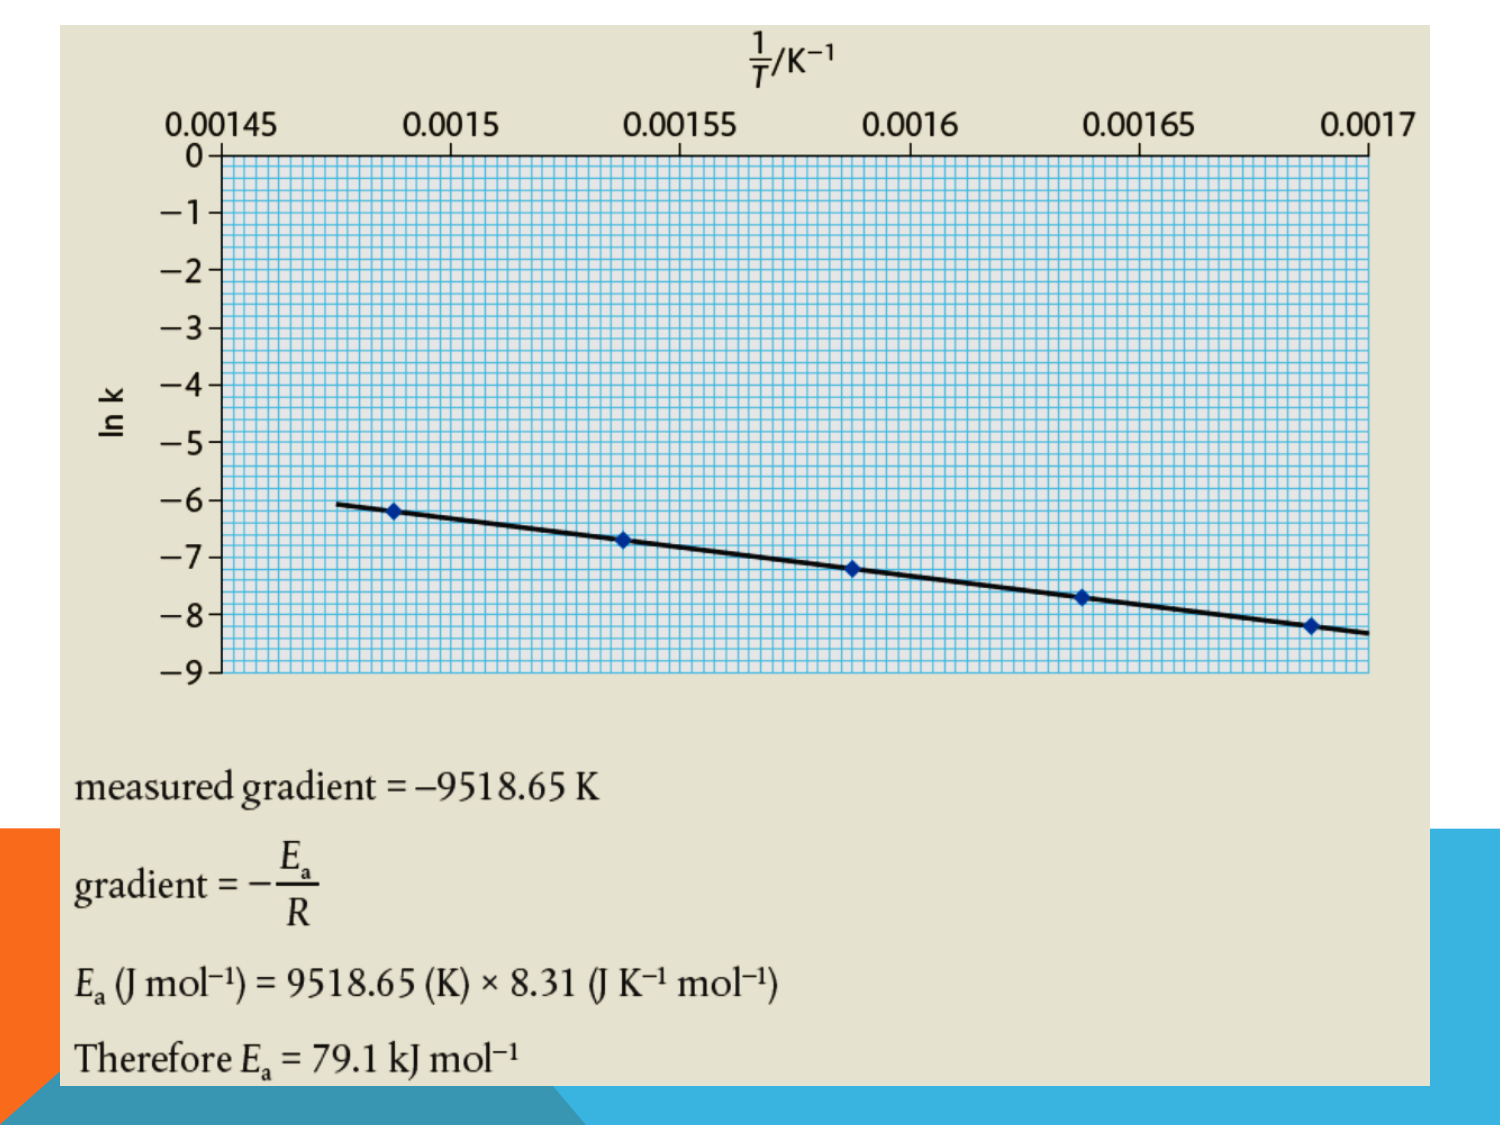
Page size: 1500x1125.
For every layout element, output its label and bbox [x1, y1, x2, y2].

picture [60, 25, 1430, 1087]
